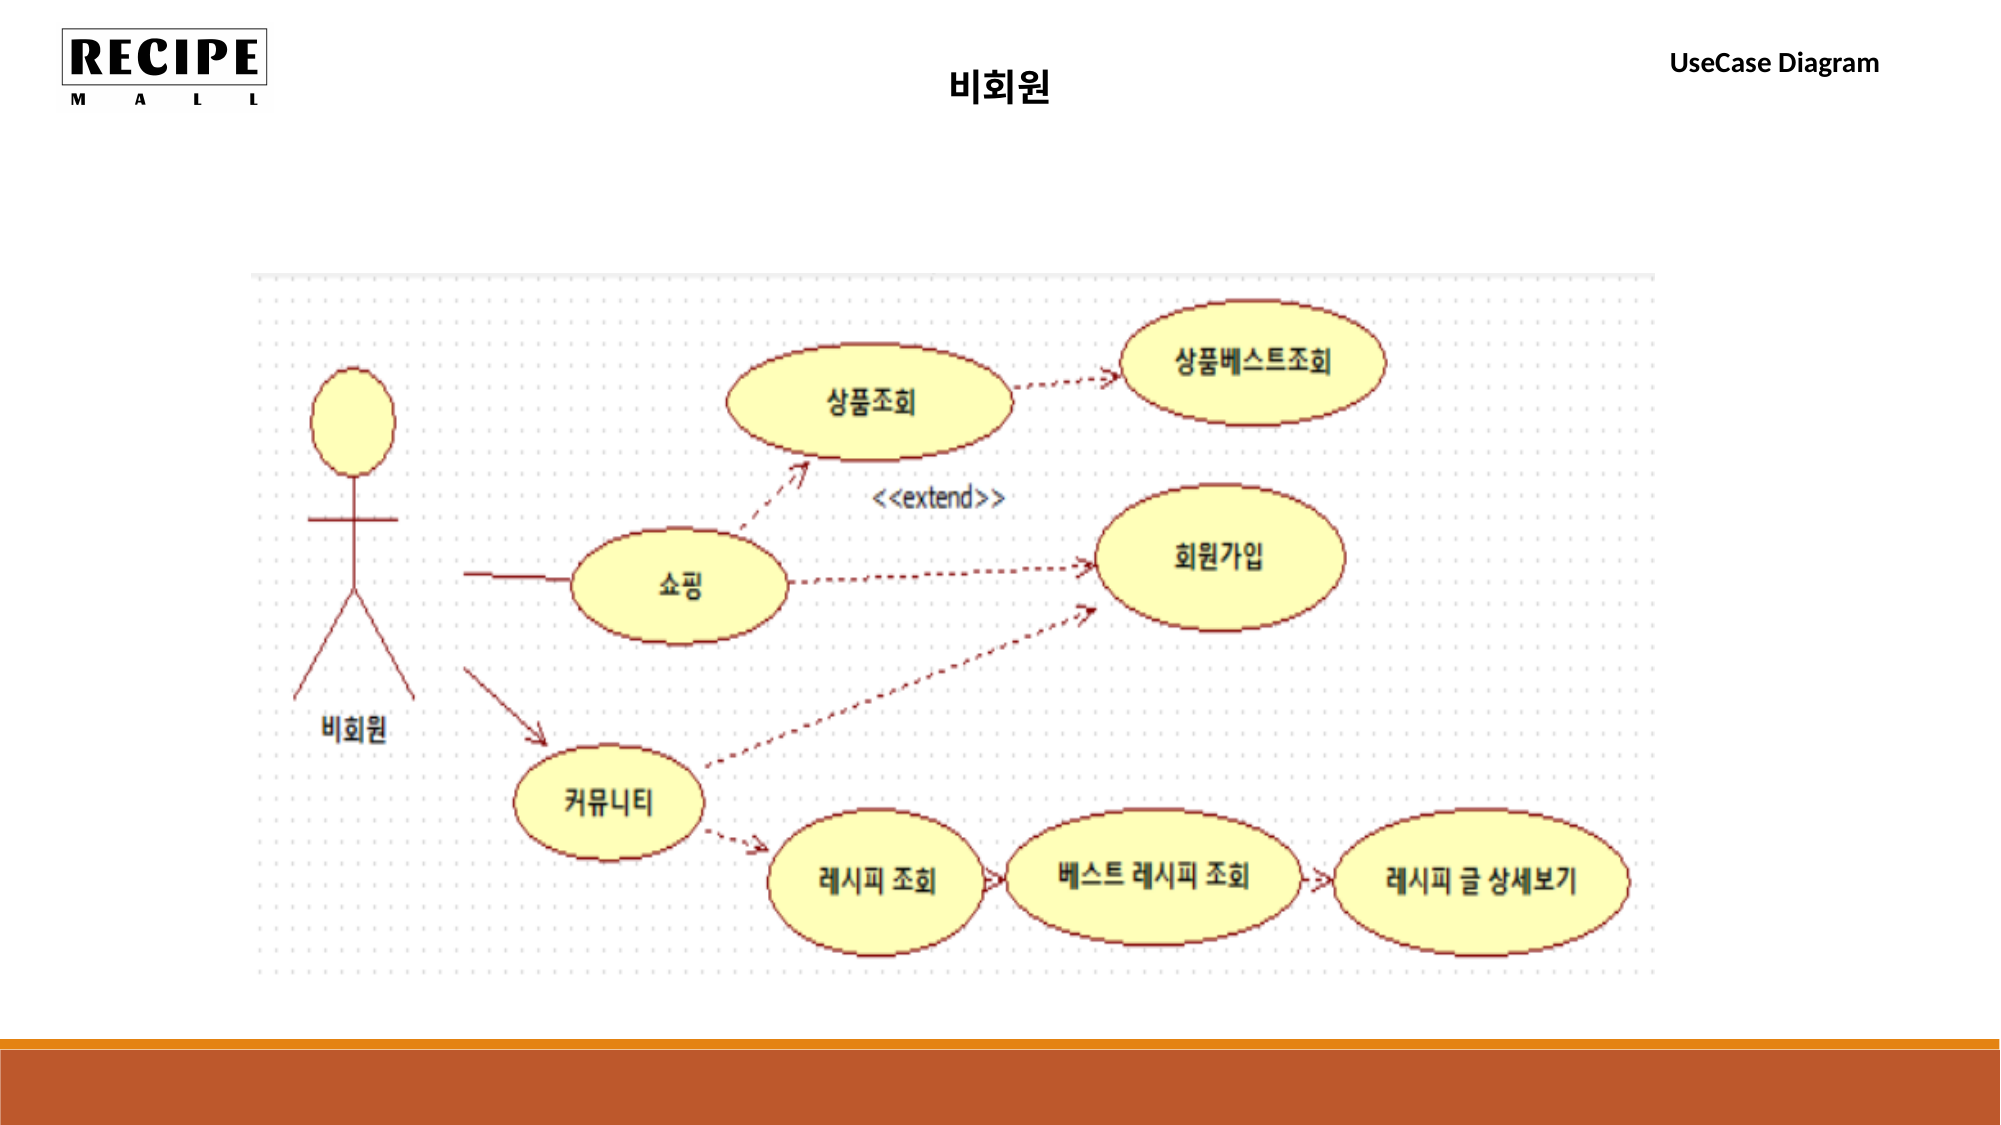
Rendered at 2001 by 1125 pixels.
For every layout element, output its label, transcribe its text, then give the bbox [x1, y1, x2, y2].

picture [56, 21, 275, 114]
picture [251, 272, 1656, 993]
text_box 비회원 [661, 56, 1339, 117]
text_box UseCase Diagram [1654, 36, 1923, 86]
